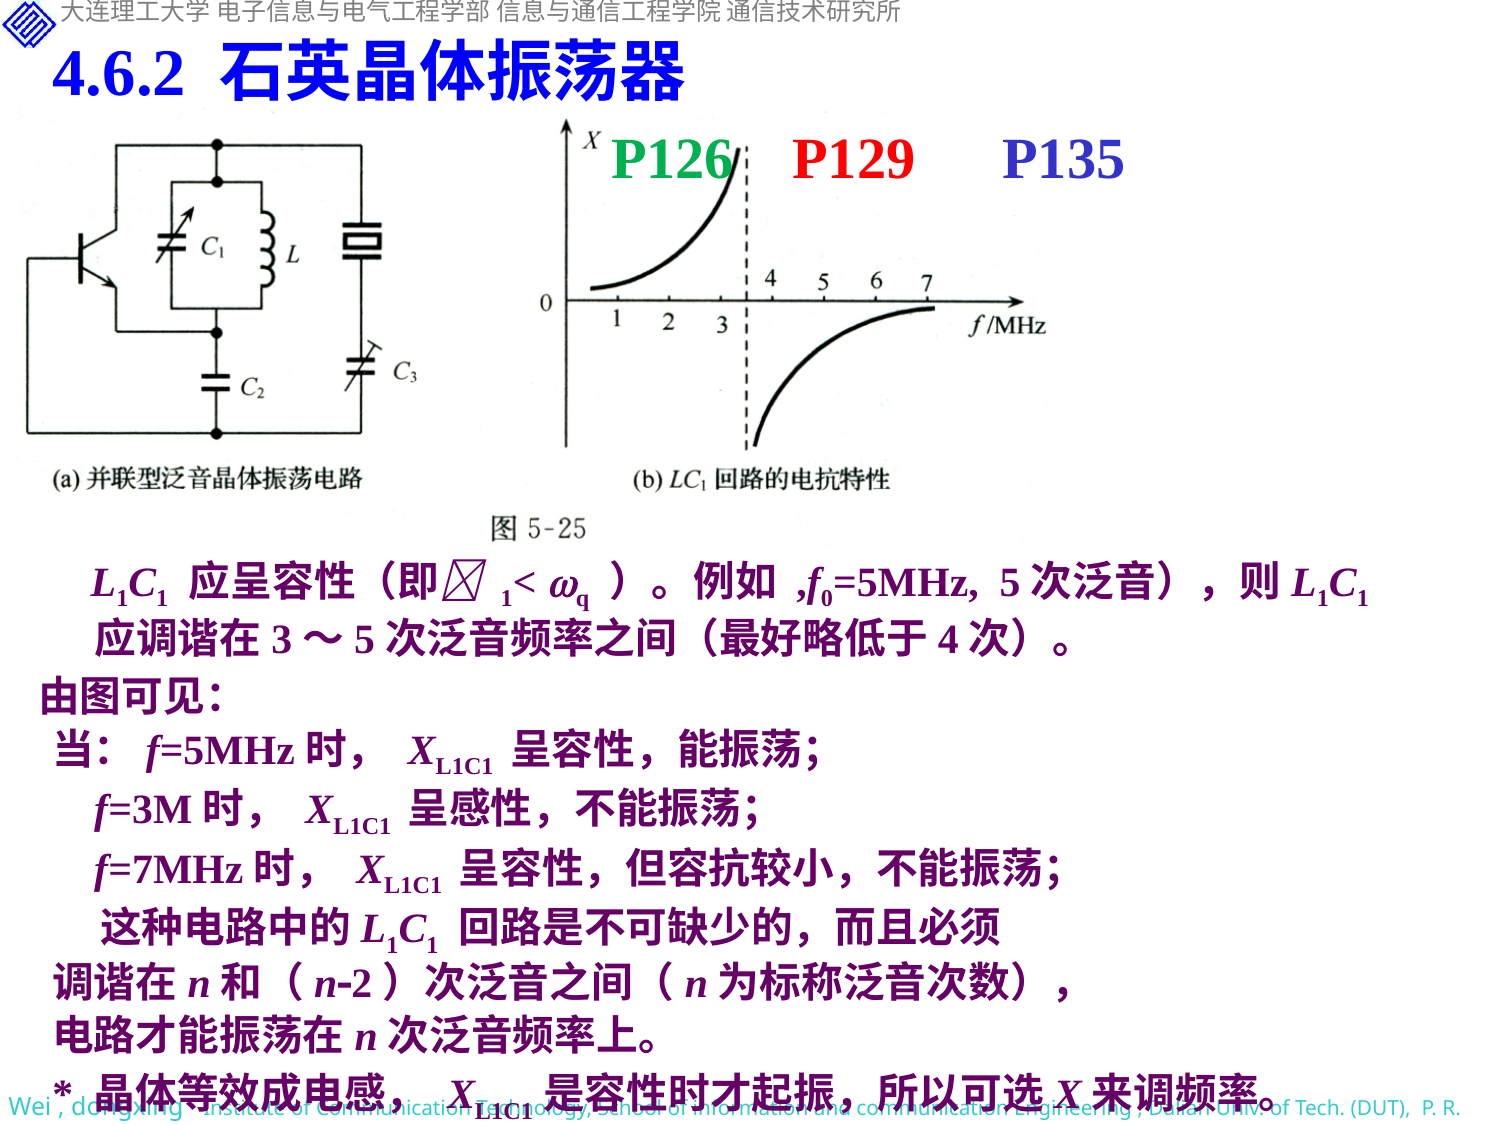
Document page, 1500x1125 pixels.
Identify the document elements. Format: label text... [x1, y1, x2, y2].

text_box P126 P129 P135 [596, 99, 1258, 198]
picture [17, 106, 1053, 548]
title 4.6.2 石英晶体振荡器 [37, 37, 1223, 100]
text_box L1C1 应呈容性（即 1< q ）。例如 ,f0=5MHz, 5次泛音），则L1C1应调谐在3～5次泛音频率之间（最好略低于4次）。 由图可见： [23, 547, 1412, 739]
text_box 当：f=5MHz时， XL1C1 呈容性，能振荡； f=3M时， XL1C1 呈感性，不能振荡； f=7MHz时， XL1C1 呈容性，但容抗较小，不能振荡； 这种电路中的L1C1 回路是不可缺少的，而且必须 调谐在n和（n2）次泛音之间（n为标称泛音次数）， 电路才能振荡在n次泛音频率上。 * 晶体等效成电感， XL1C1是容性时才起振，所以可选X来调频率。 [37, 716, 1397, 1109]
picture [0, 0, 59, 49]
